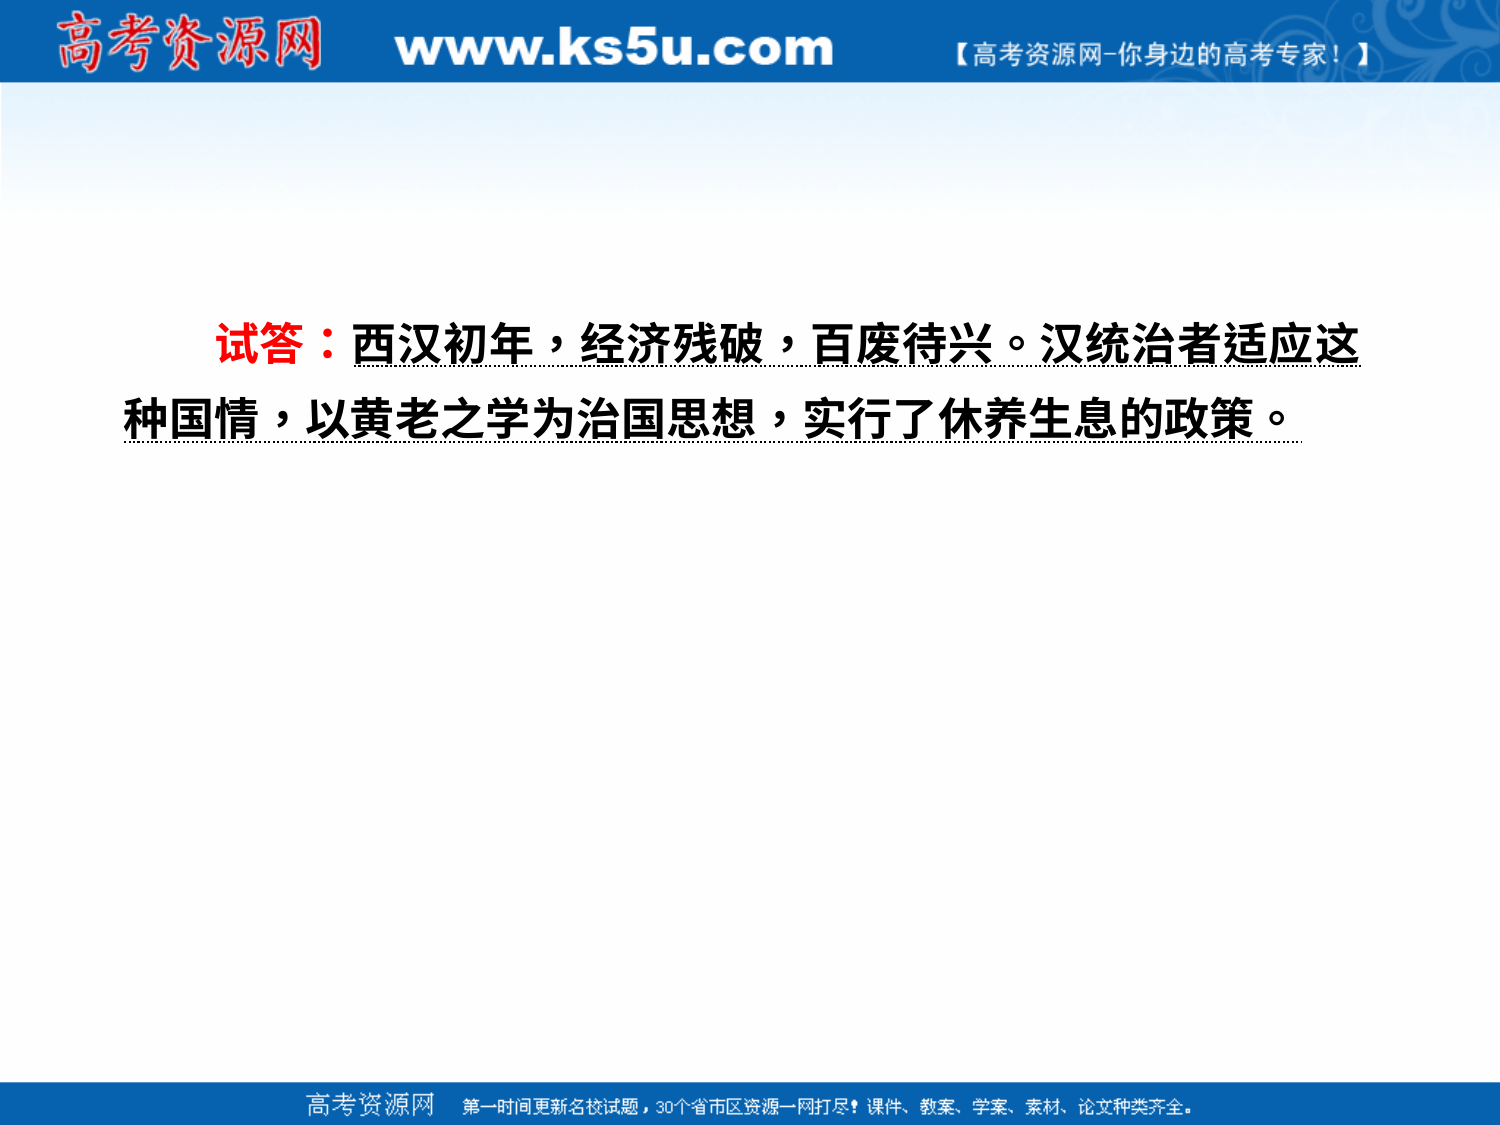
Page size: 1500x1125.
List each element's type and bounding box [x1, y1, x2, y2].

text_box [129, 197, 1384, 1017]
picture [0, 0, 1500, 1125]
text_box [123, 314, 1362, 567]
